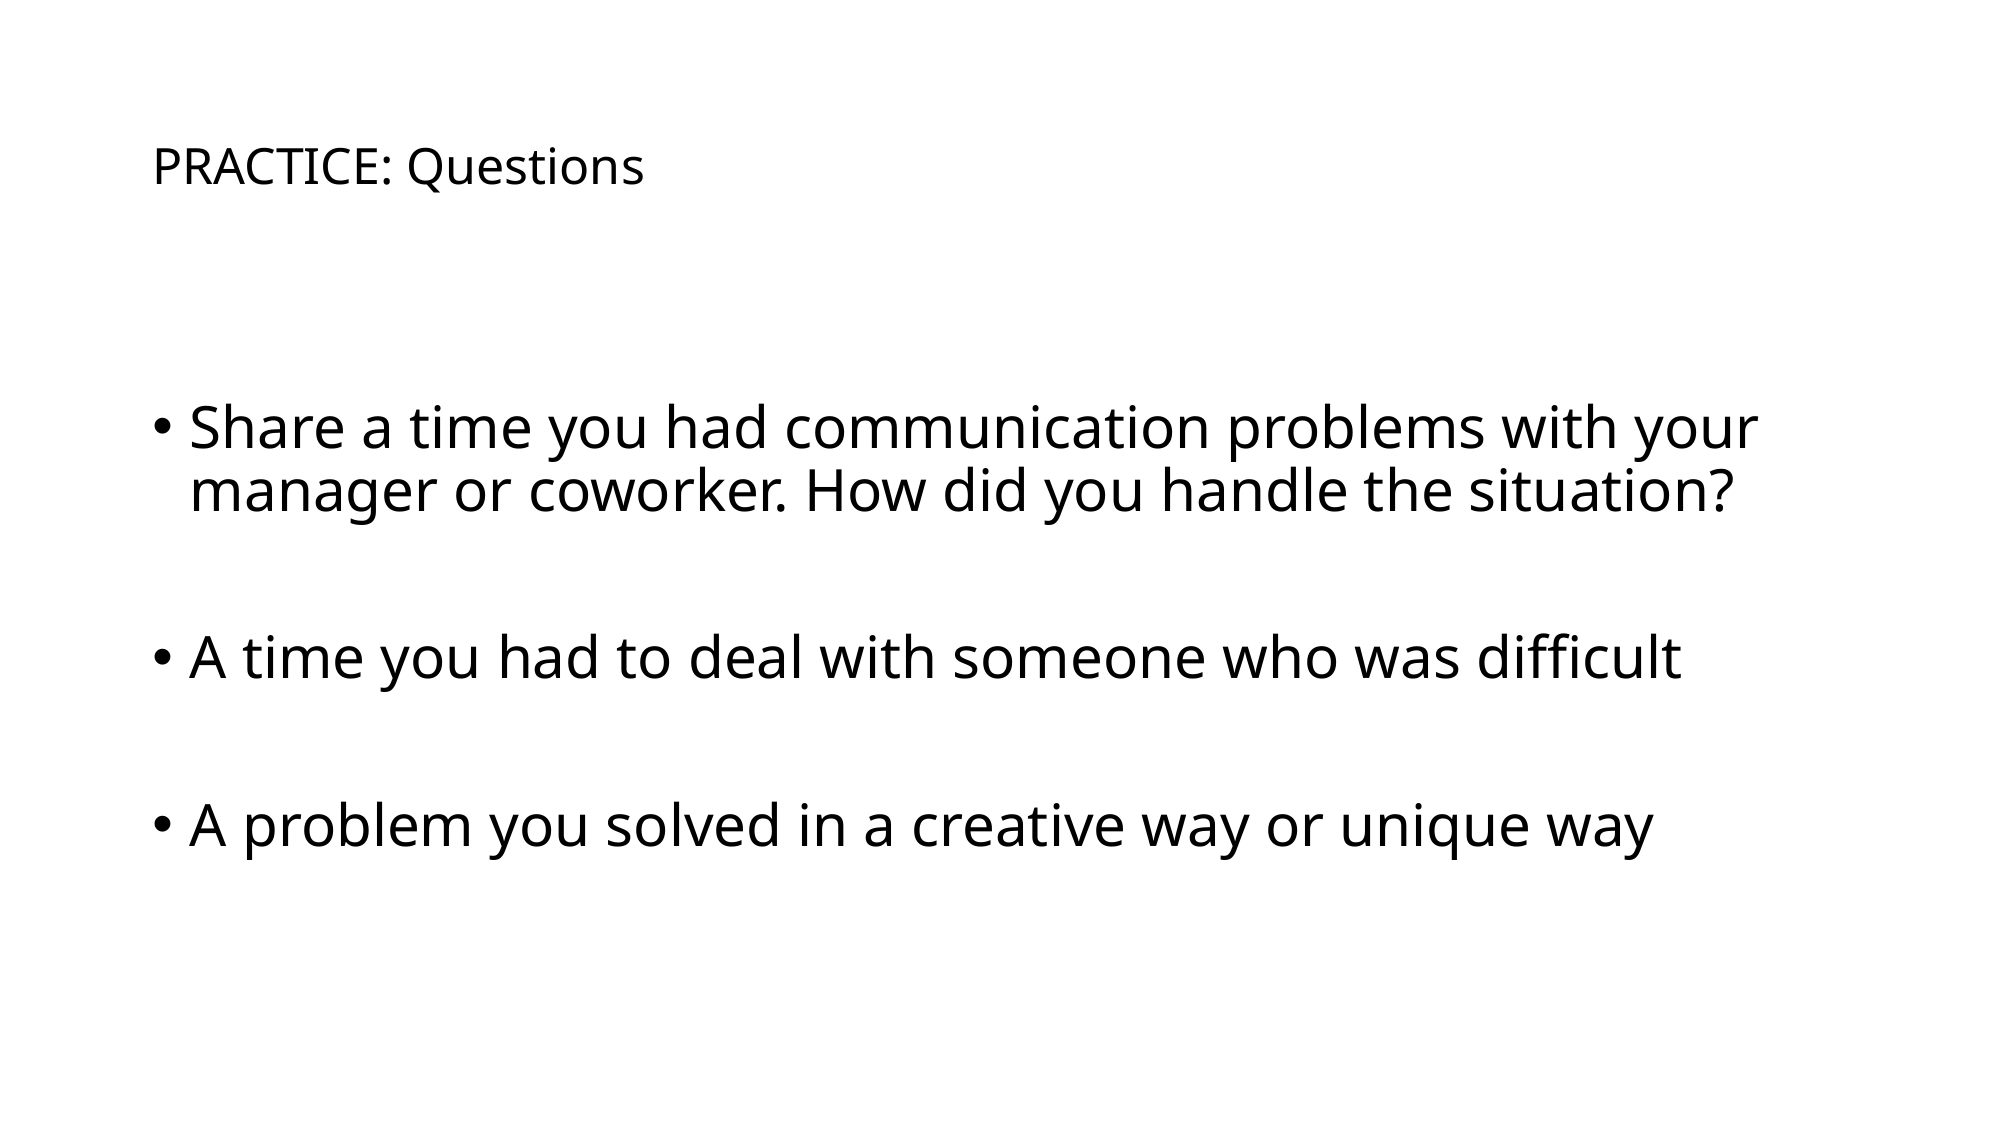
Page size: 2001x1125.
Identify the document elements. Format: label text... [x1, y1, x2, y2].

title PRACTICE: Questions [137, 59, 1863, 278]
list Share a time you had communication problems with your manager or coworker. How did you handle the situation? A time you had to deal with someone who was difficult A problem you solved in a creative way or unique way [137, 299, 1863, 1014]
